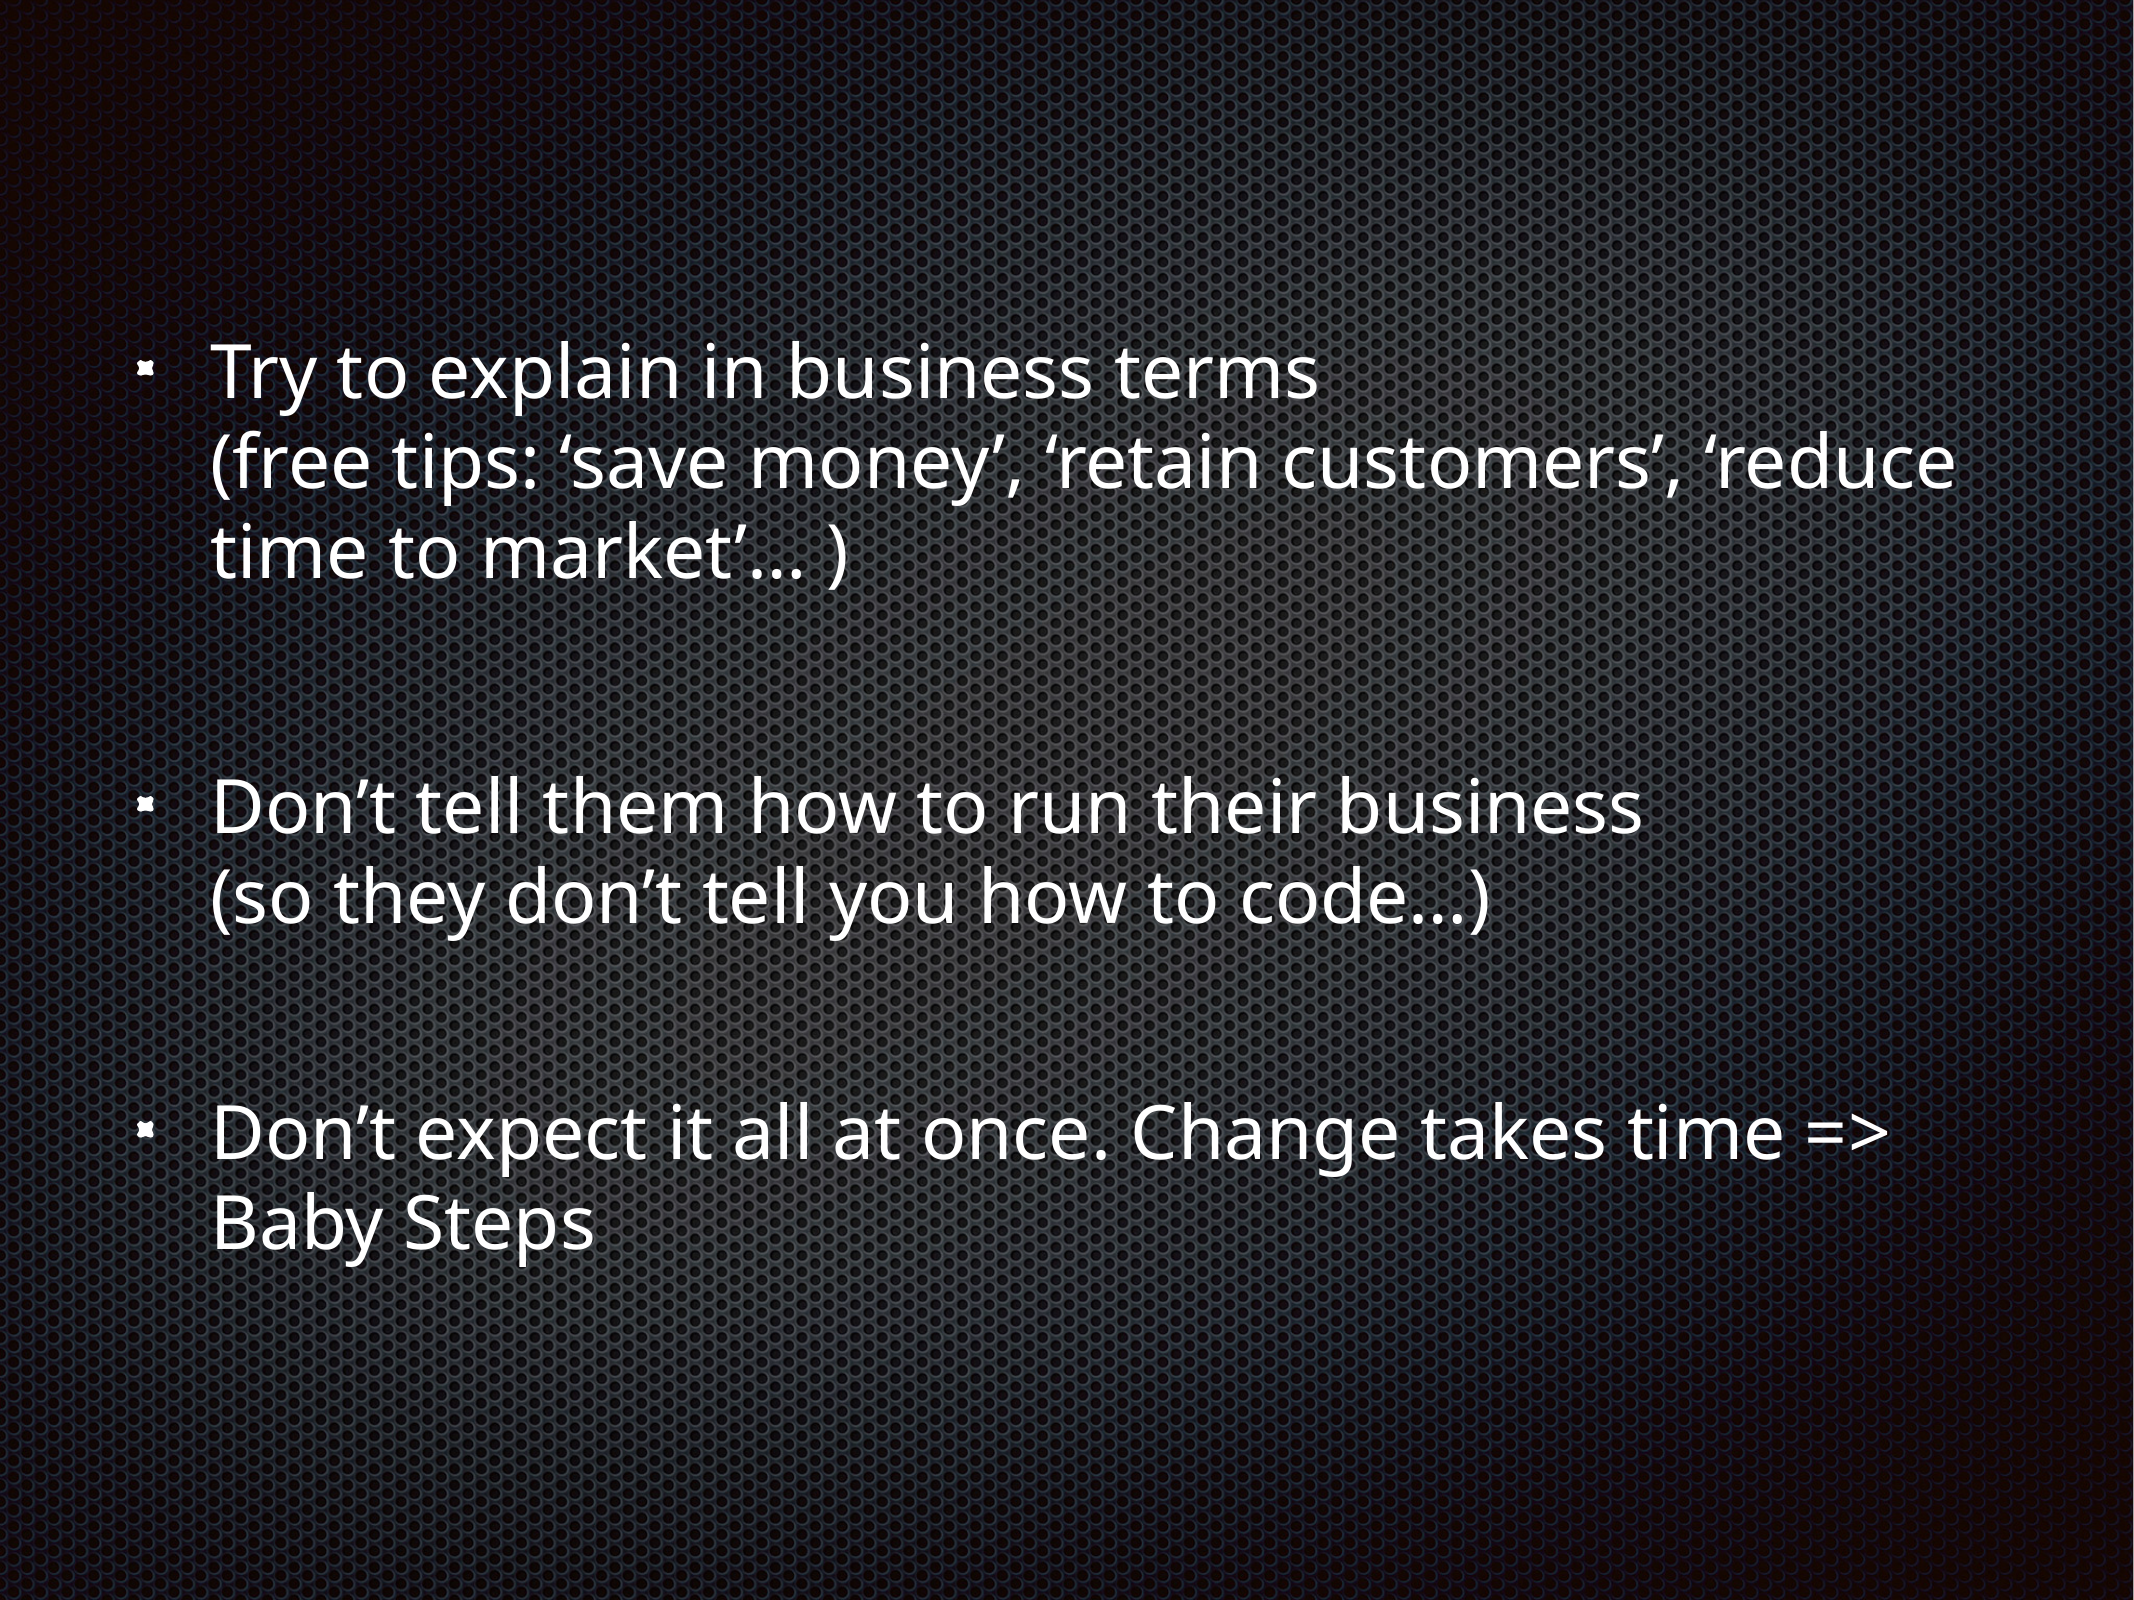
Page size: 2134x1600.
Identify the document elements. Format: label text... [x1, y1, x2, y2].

picture [0, 0, 2134, 1600]
text_box Don’t tell them how to run their business (so they don’t tell you how to code…) [129, 714, 2005, 984]
text_box Don’t expect it all at once. Change takes time => Baby Steps [129, 1066, 2005, 1283]
list Try to explain in business terms (free tips: ‘save money’, ‘retain customers’, ‘reduce time to market’… ) [128, 283, 2005, 633]
